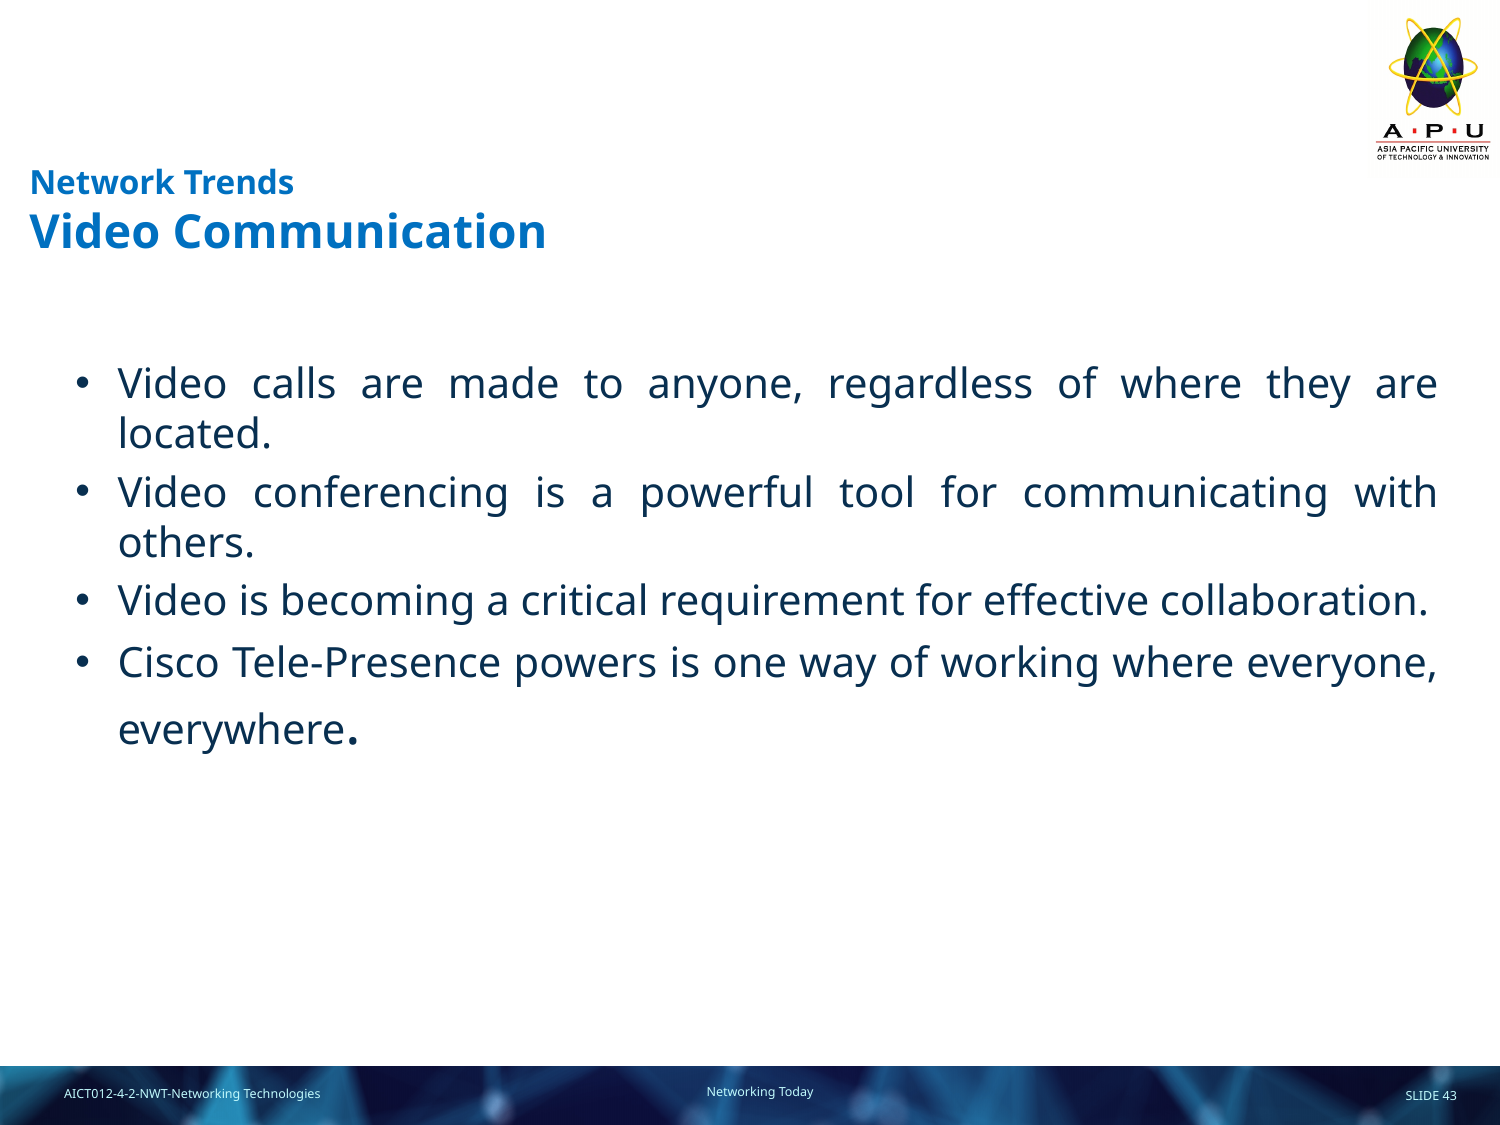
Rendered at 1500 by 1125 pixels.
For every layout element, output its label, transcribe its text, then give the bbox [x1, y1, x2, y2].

title Network Trends Video Communication [14, 147, 1500, 272]
picture [1367, 0, 1500, 147]
picture [0, 1066, 1500, 1125]
list Video calls are made to anyone, regardless of where they are located. Video conferencing is a powerful tool for communicating with others. Video is becoming a critical requirement for effective collaboration. Cisco Tele-Presence powers is one way of working where everyone, everywhere. [60, 349, 1454, 757]
